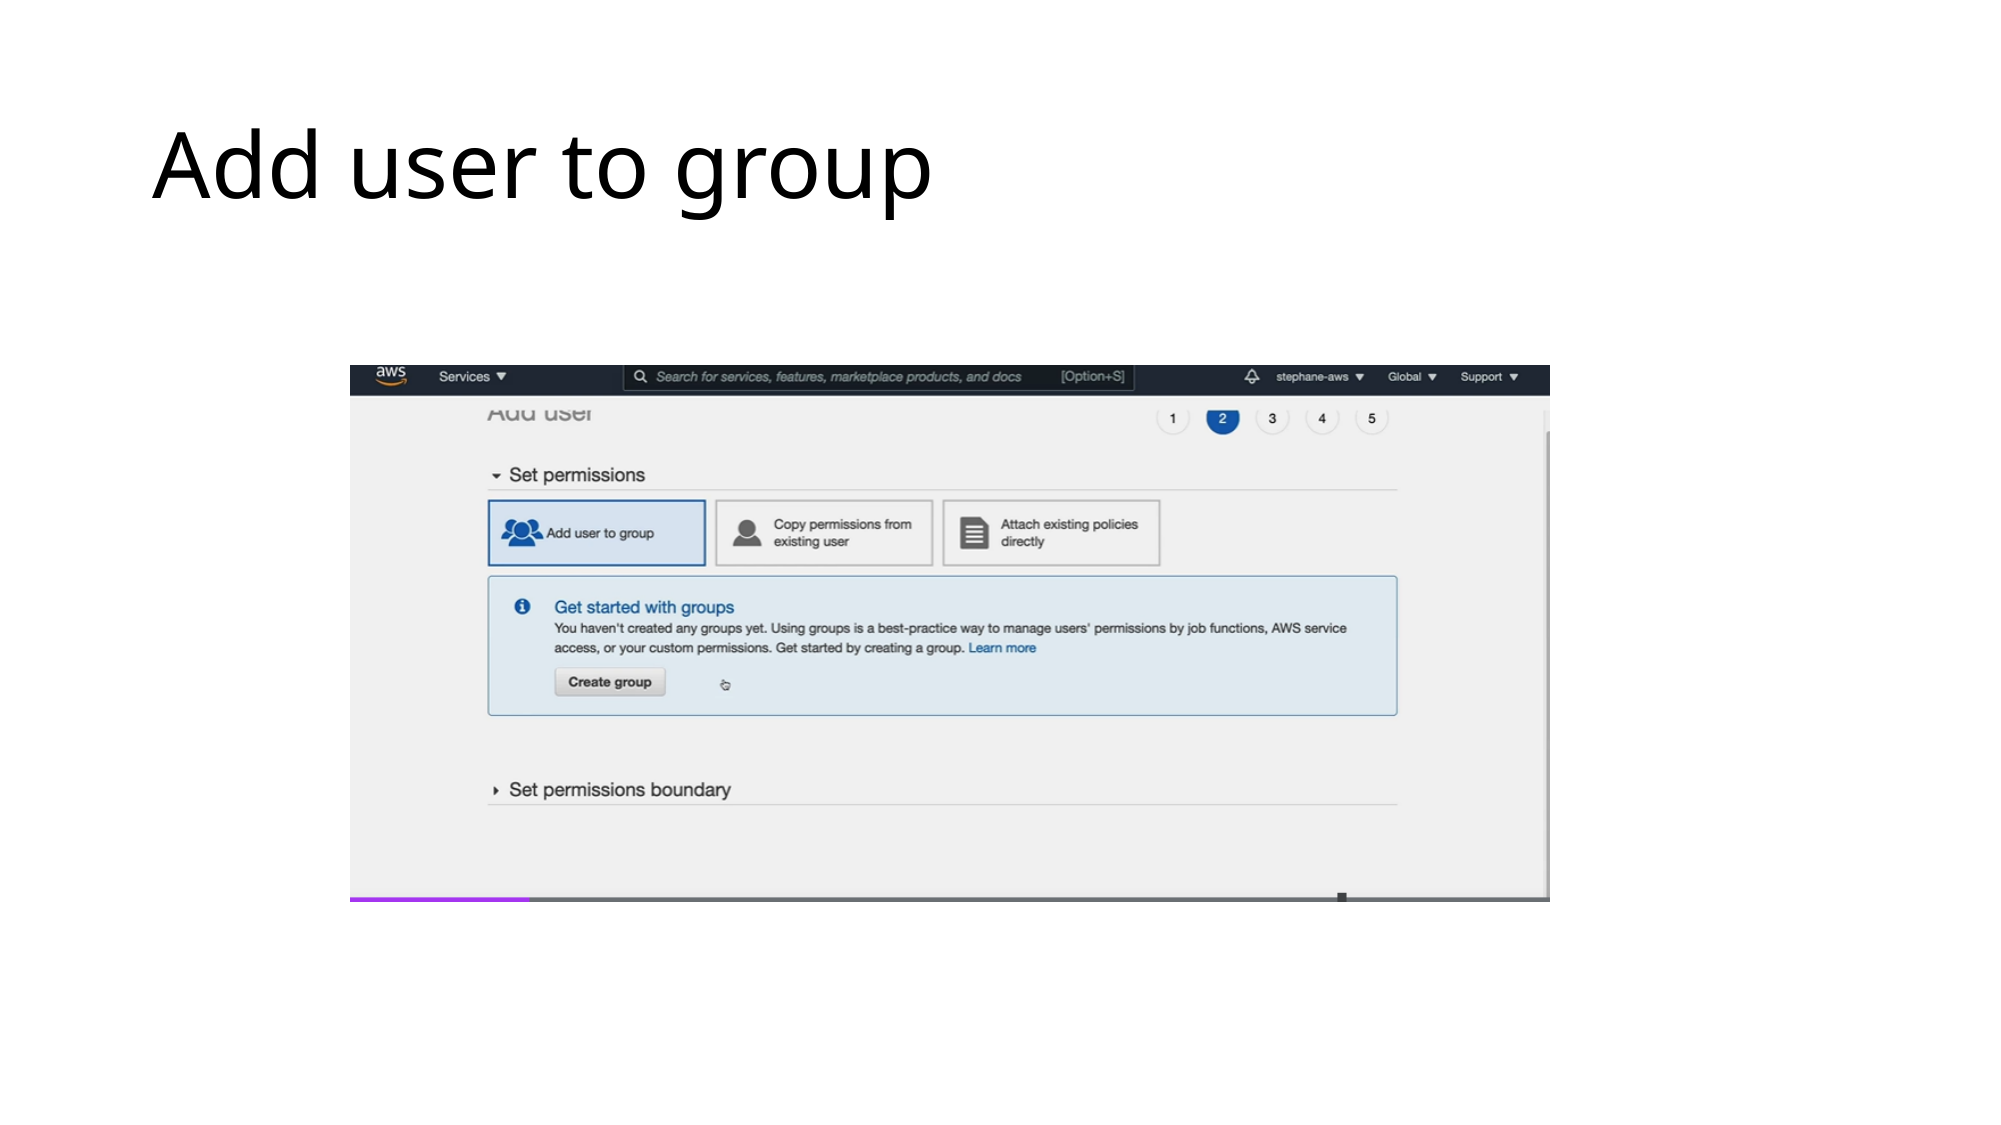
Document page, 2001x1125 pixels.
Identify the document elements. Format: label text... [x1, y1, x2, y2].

title Add user to group [137, 59, 1863, 278]
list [349, 365, 1550, 902]
